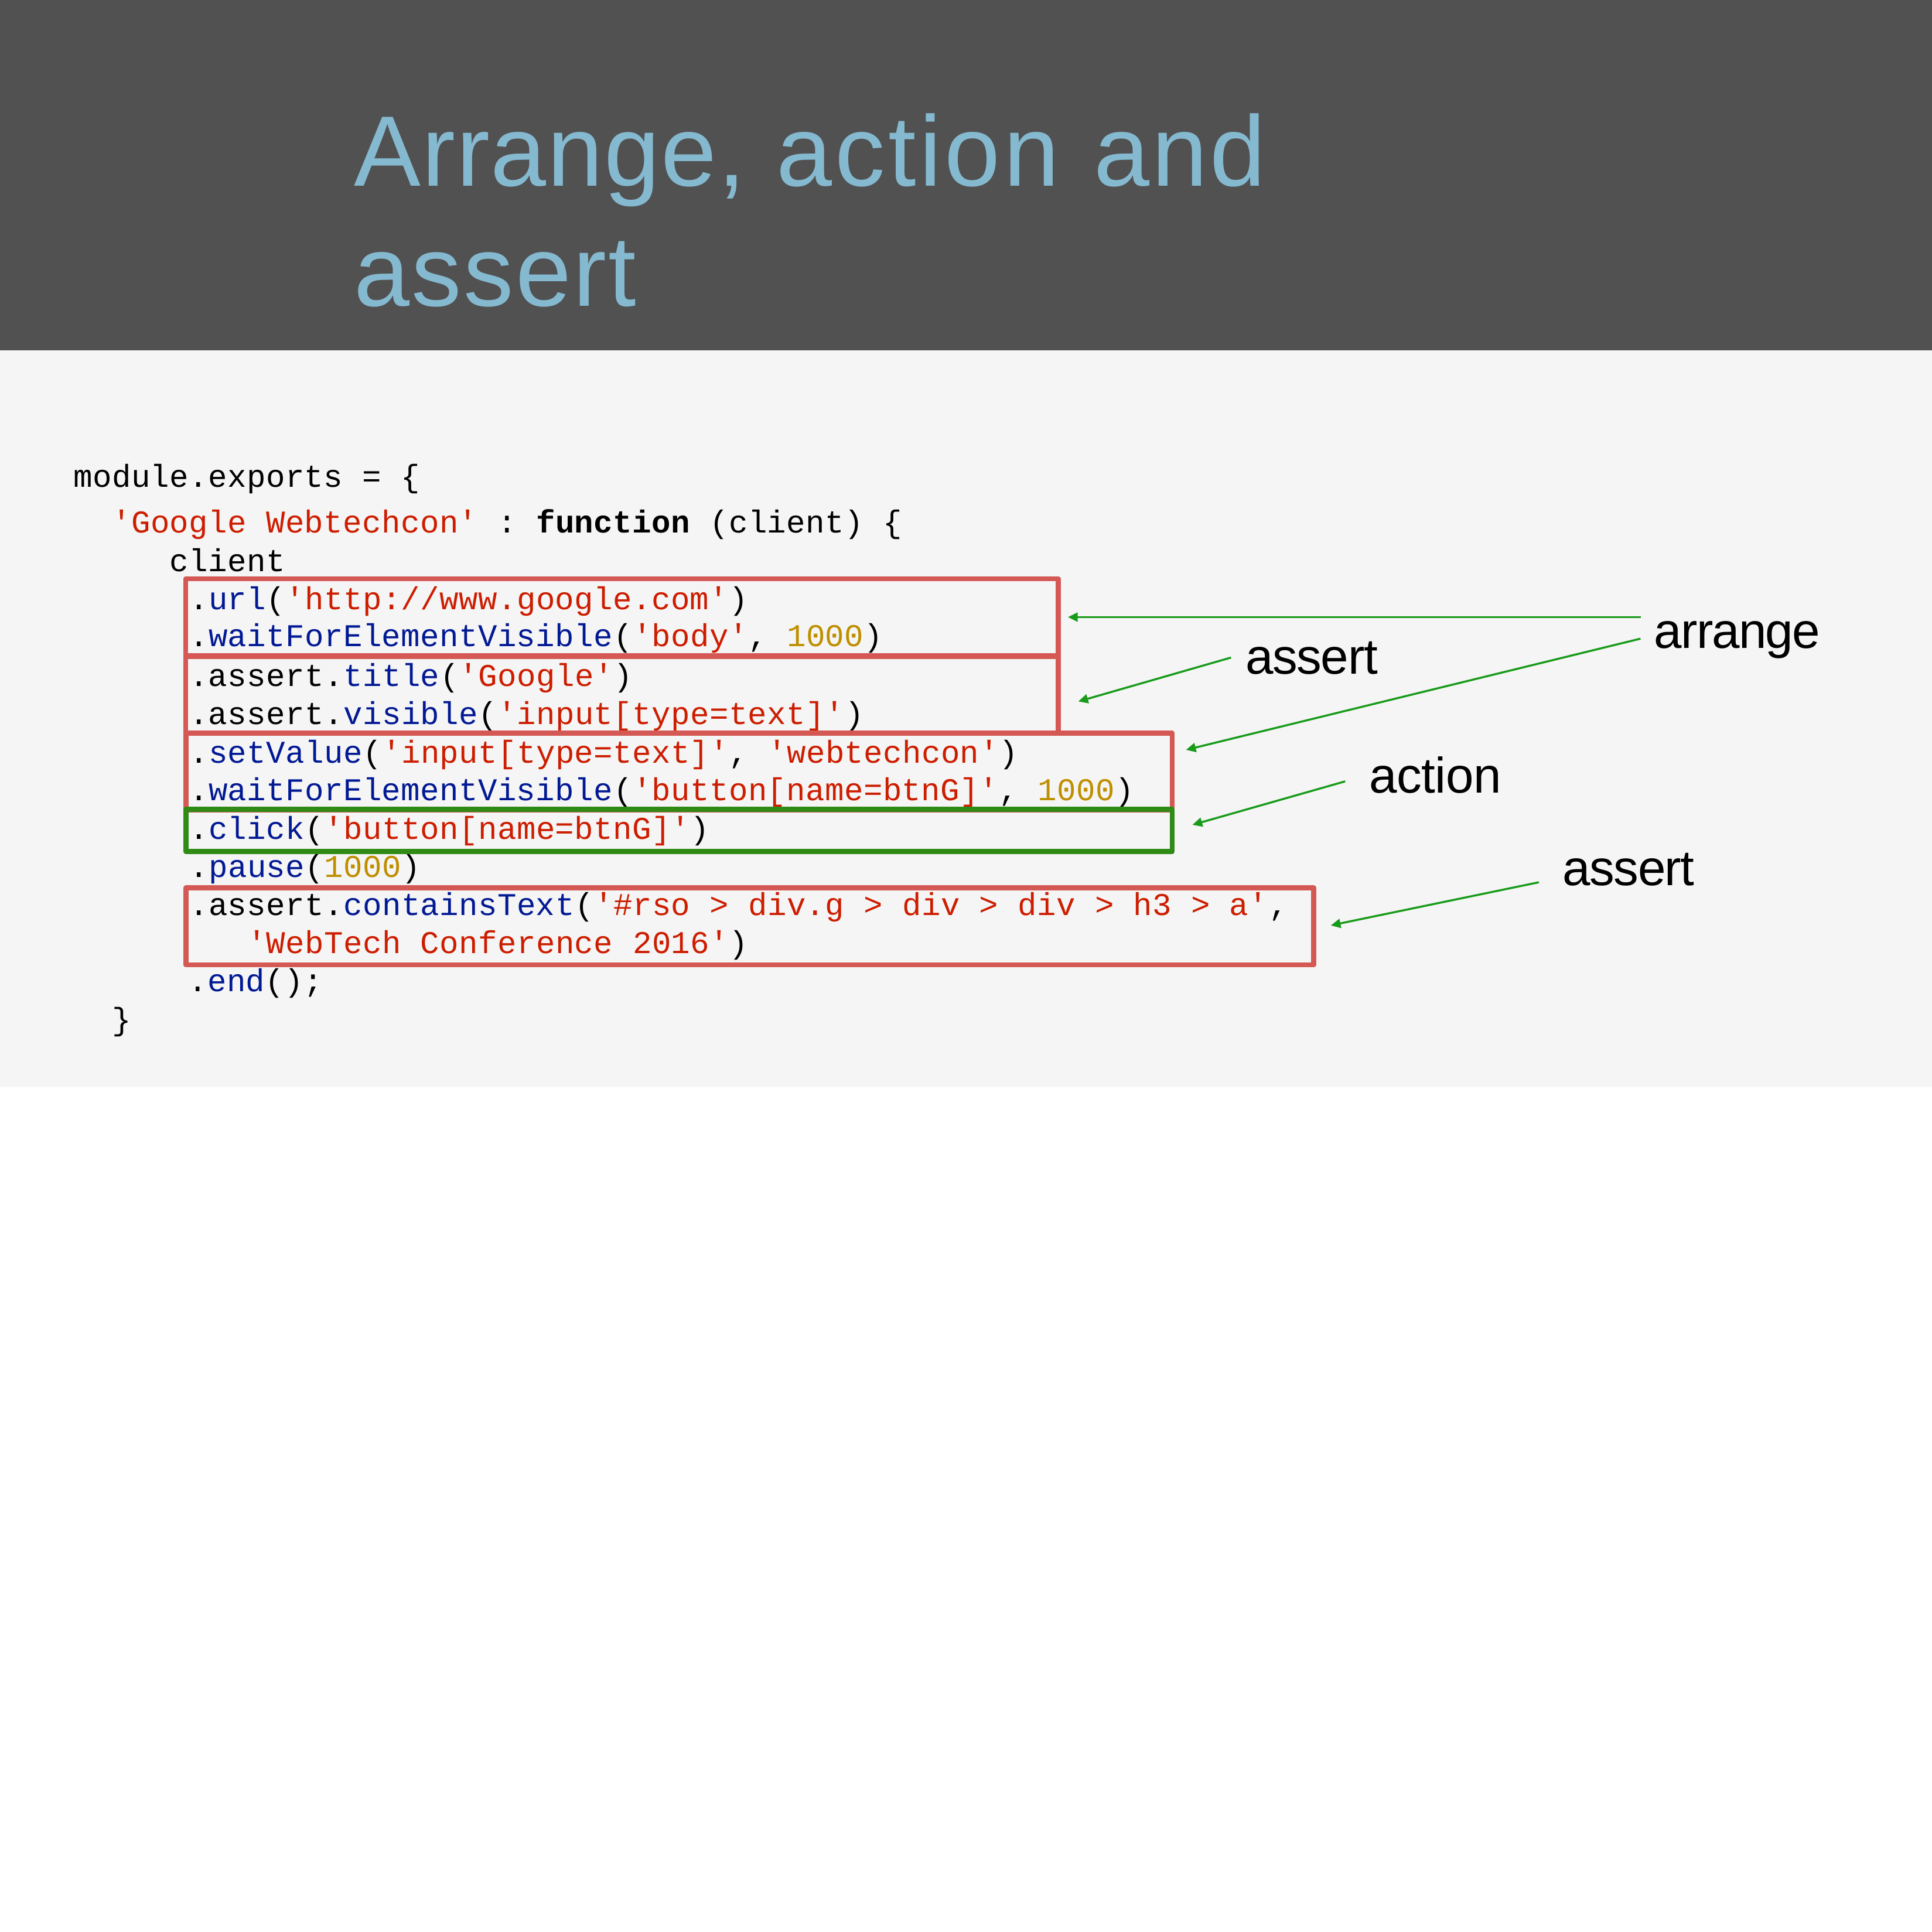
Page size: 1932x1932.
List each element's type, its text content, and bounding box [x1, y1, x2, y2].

title Arrange, action and assert [353, 84, 1579, 350]
text_box .assert.containsText('#rso > div.g > div > div > h3 > a', 'WebTech Conference 2016') .end(); [188, 965, 1292, 998]
text_box [186, 578, 1059, 656]
text_box arrange [1653, 596, 1821, 658]
text_box [1192, 817, 1203, 827]
text_box [186, 733, 1173, 809]
text_box [1078, 694, 1089, 704]
text_box [0, 350, 1932, 1087]
text_box [1068, 612, 1078, 622]
text_box .pause(1000) [188, 852, 423, 882]
text_box module.exports = { 'Google Webtechcon' : function (client) { client [72, 446, 906, 578]
text_box [186, 809, 1173, 852]
text_box [186, 888, 1314, 965]
text_box [1186, 743, 1197, 753]
text_box assert [1561, 834, 1695, 896]
text_box assert [1244, 622, 1378, 684]
text_box [186, 656, 1059, 733]
text_box } [111, 996, 133, 1037]
text_box .assert.containsText('#rso > div.g > div > div > h3 > a', 'WebTech Conference 2016') .end(); [188, 882, 1292, 888]
text_box [1331, 919, 1342, 929]
text_box action [1368, 741, 1503, 803]
